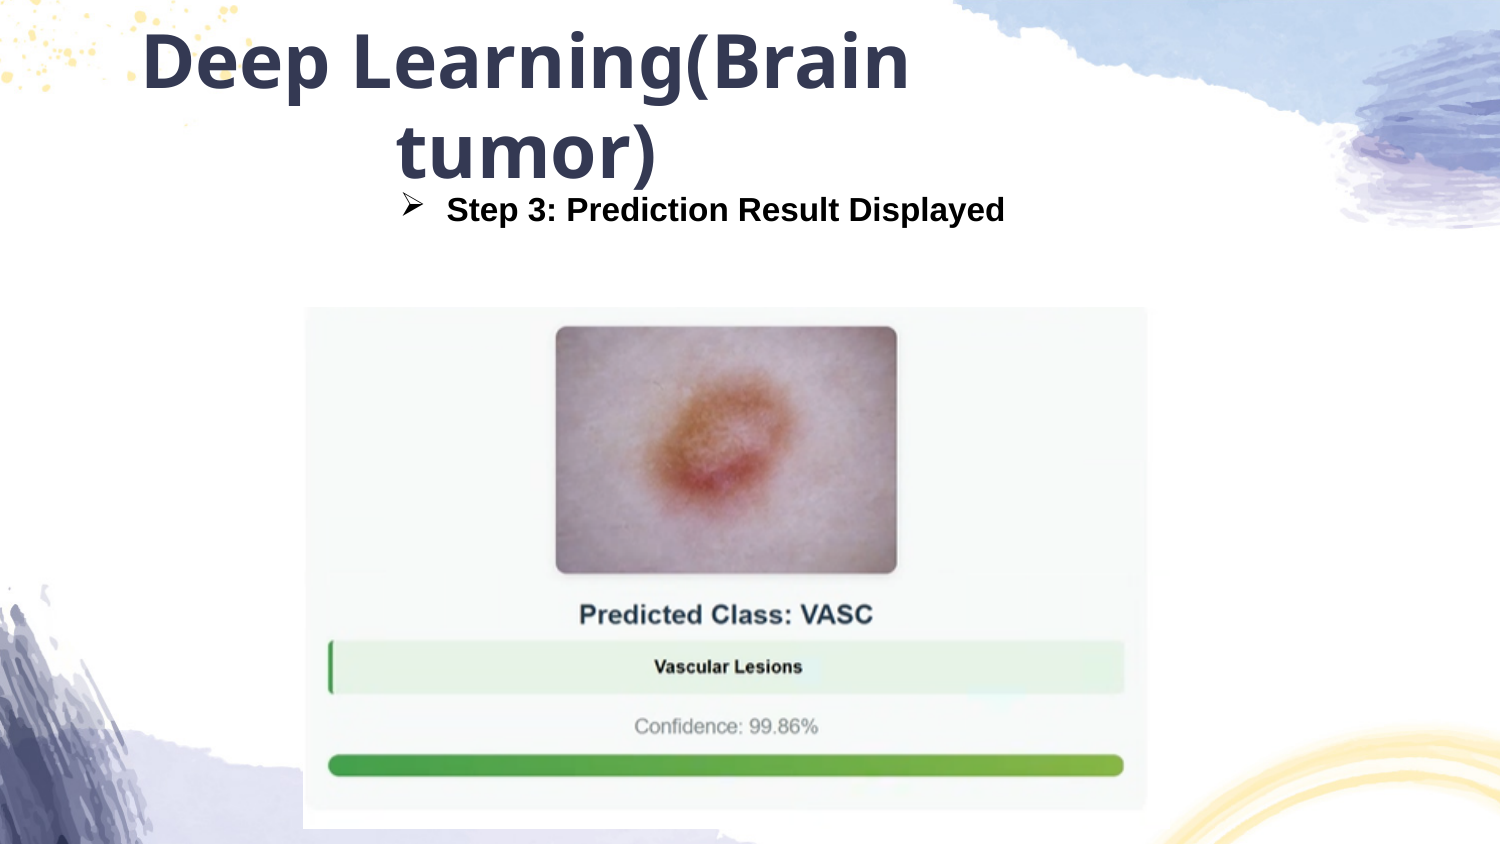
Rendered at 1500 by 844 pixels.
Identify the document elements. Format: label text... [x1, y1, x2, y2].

text_box Step 3: Prediction Result Displayed [384, 180, 1036, 236]
picture [0, 0, 1500, 844]
title Deep Learning(Brain tumor) [0, 0, 1053, 111]
